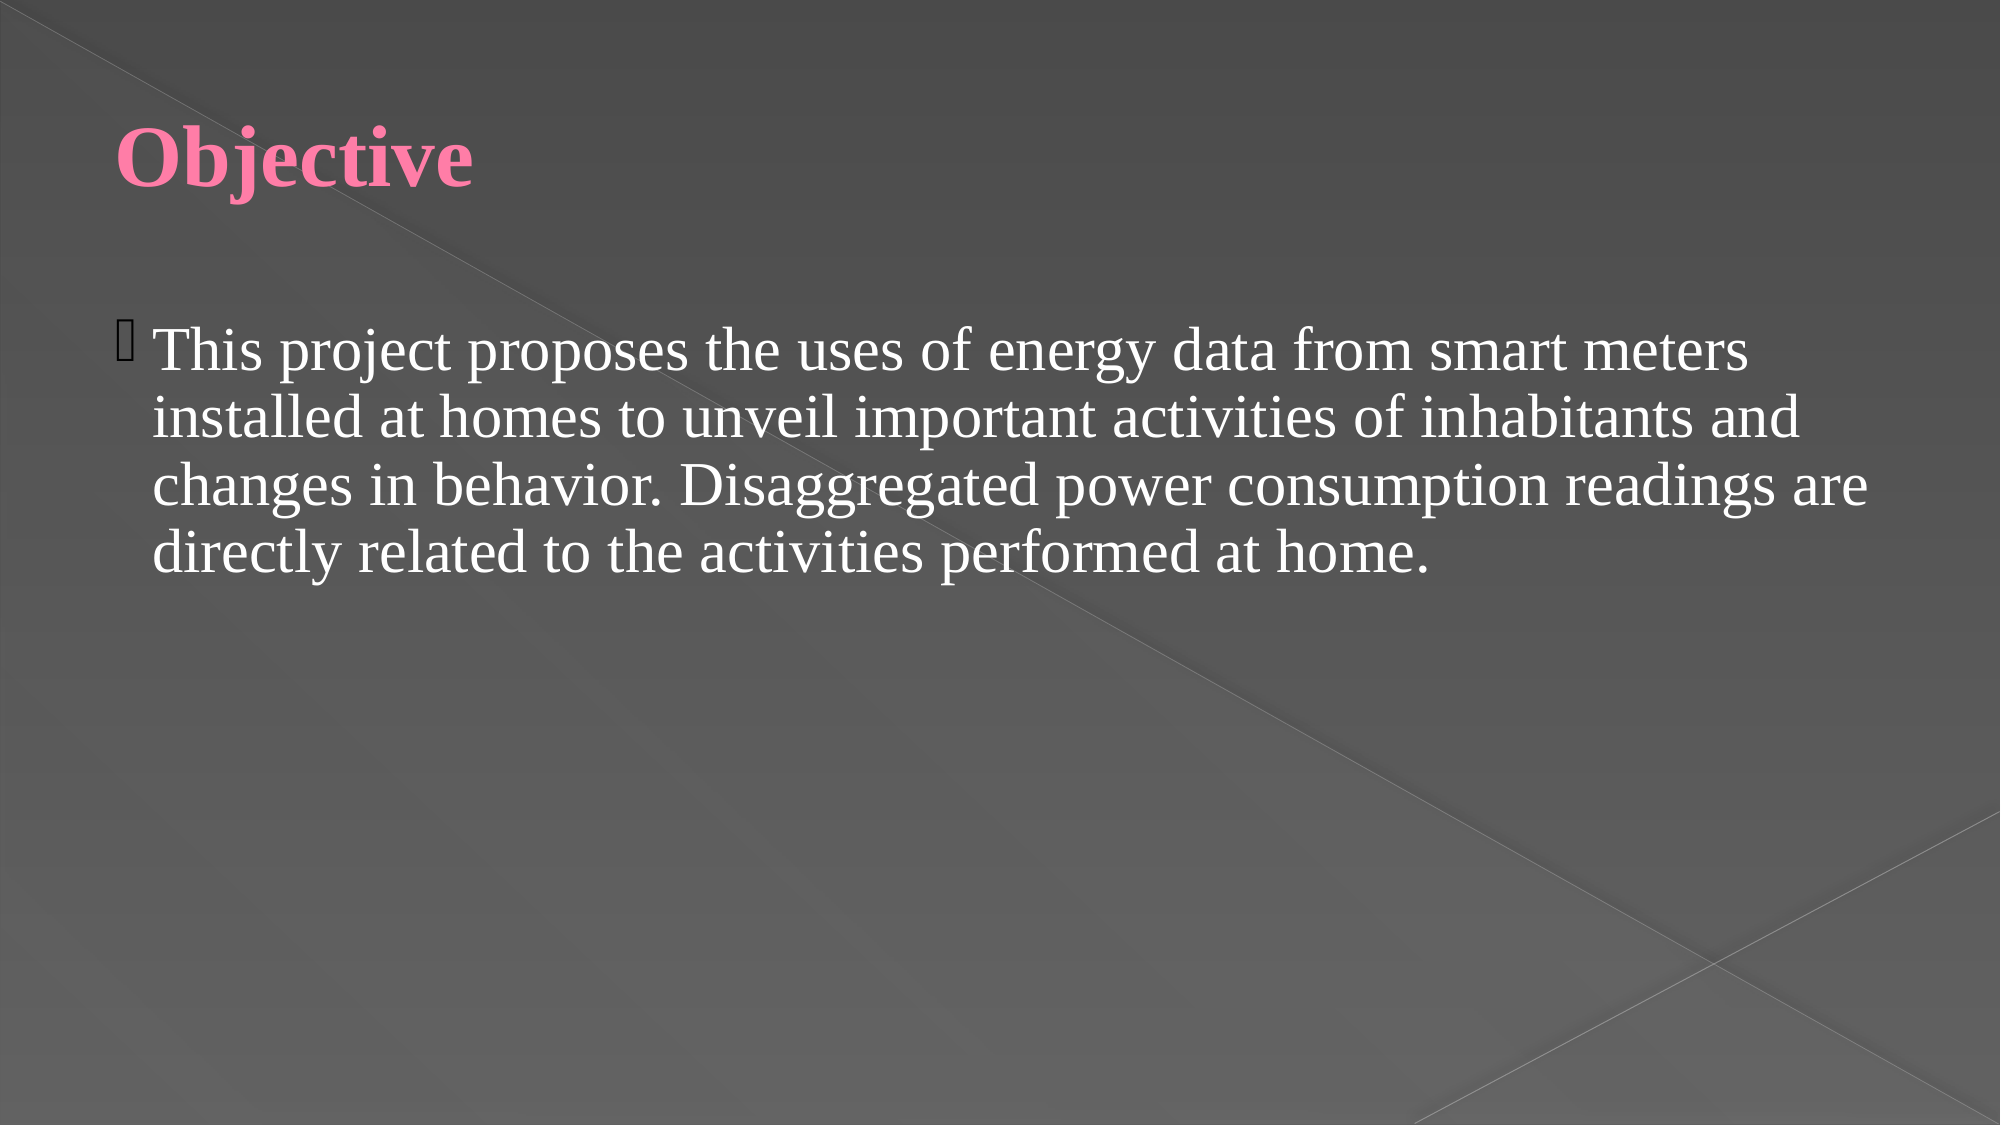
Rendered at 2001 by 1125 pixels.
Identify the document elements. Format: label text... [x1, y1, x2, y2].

list This project proposes the uses of energy data from smart meters installed at homes to unveil important activities of inhabitants and changes in behavior. Disaggregated power consumption readings are directly related to the activities performed at home. [99, 308, 1900, 1059]
title Objective [99, 43, 1900, 274]
